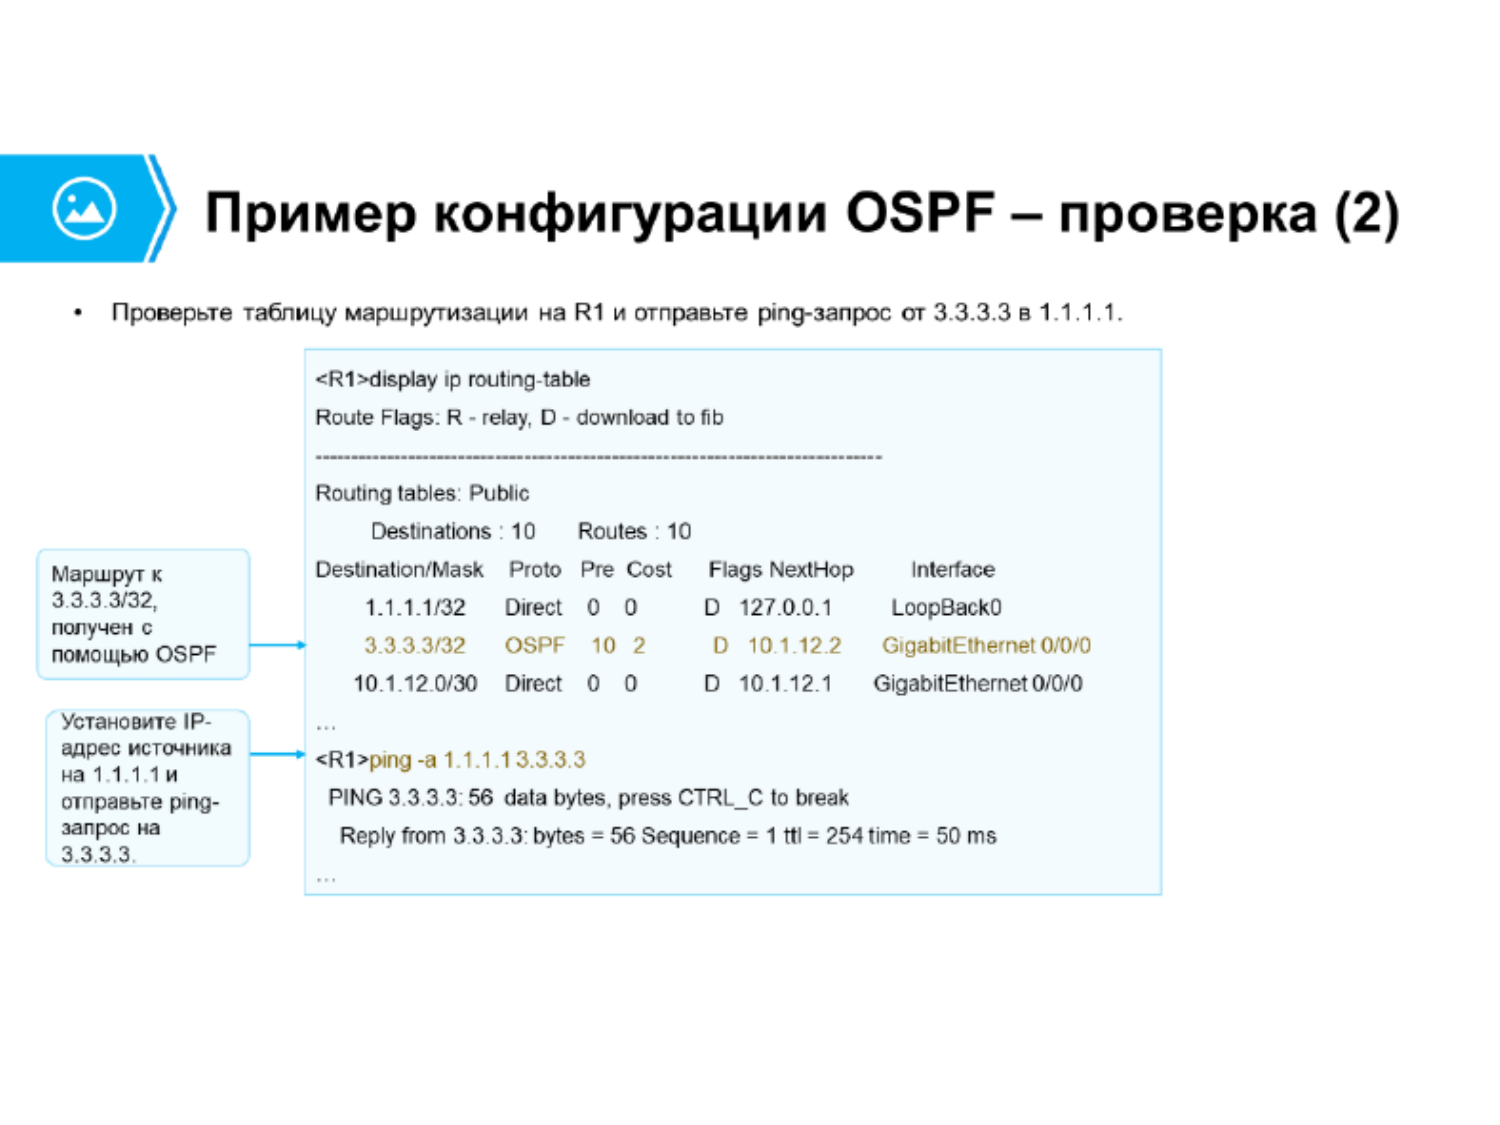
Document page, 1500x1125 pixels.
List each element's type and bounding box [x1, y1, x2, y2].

list [0, 126, 1500, 917]
